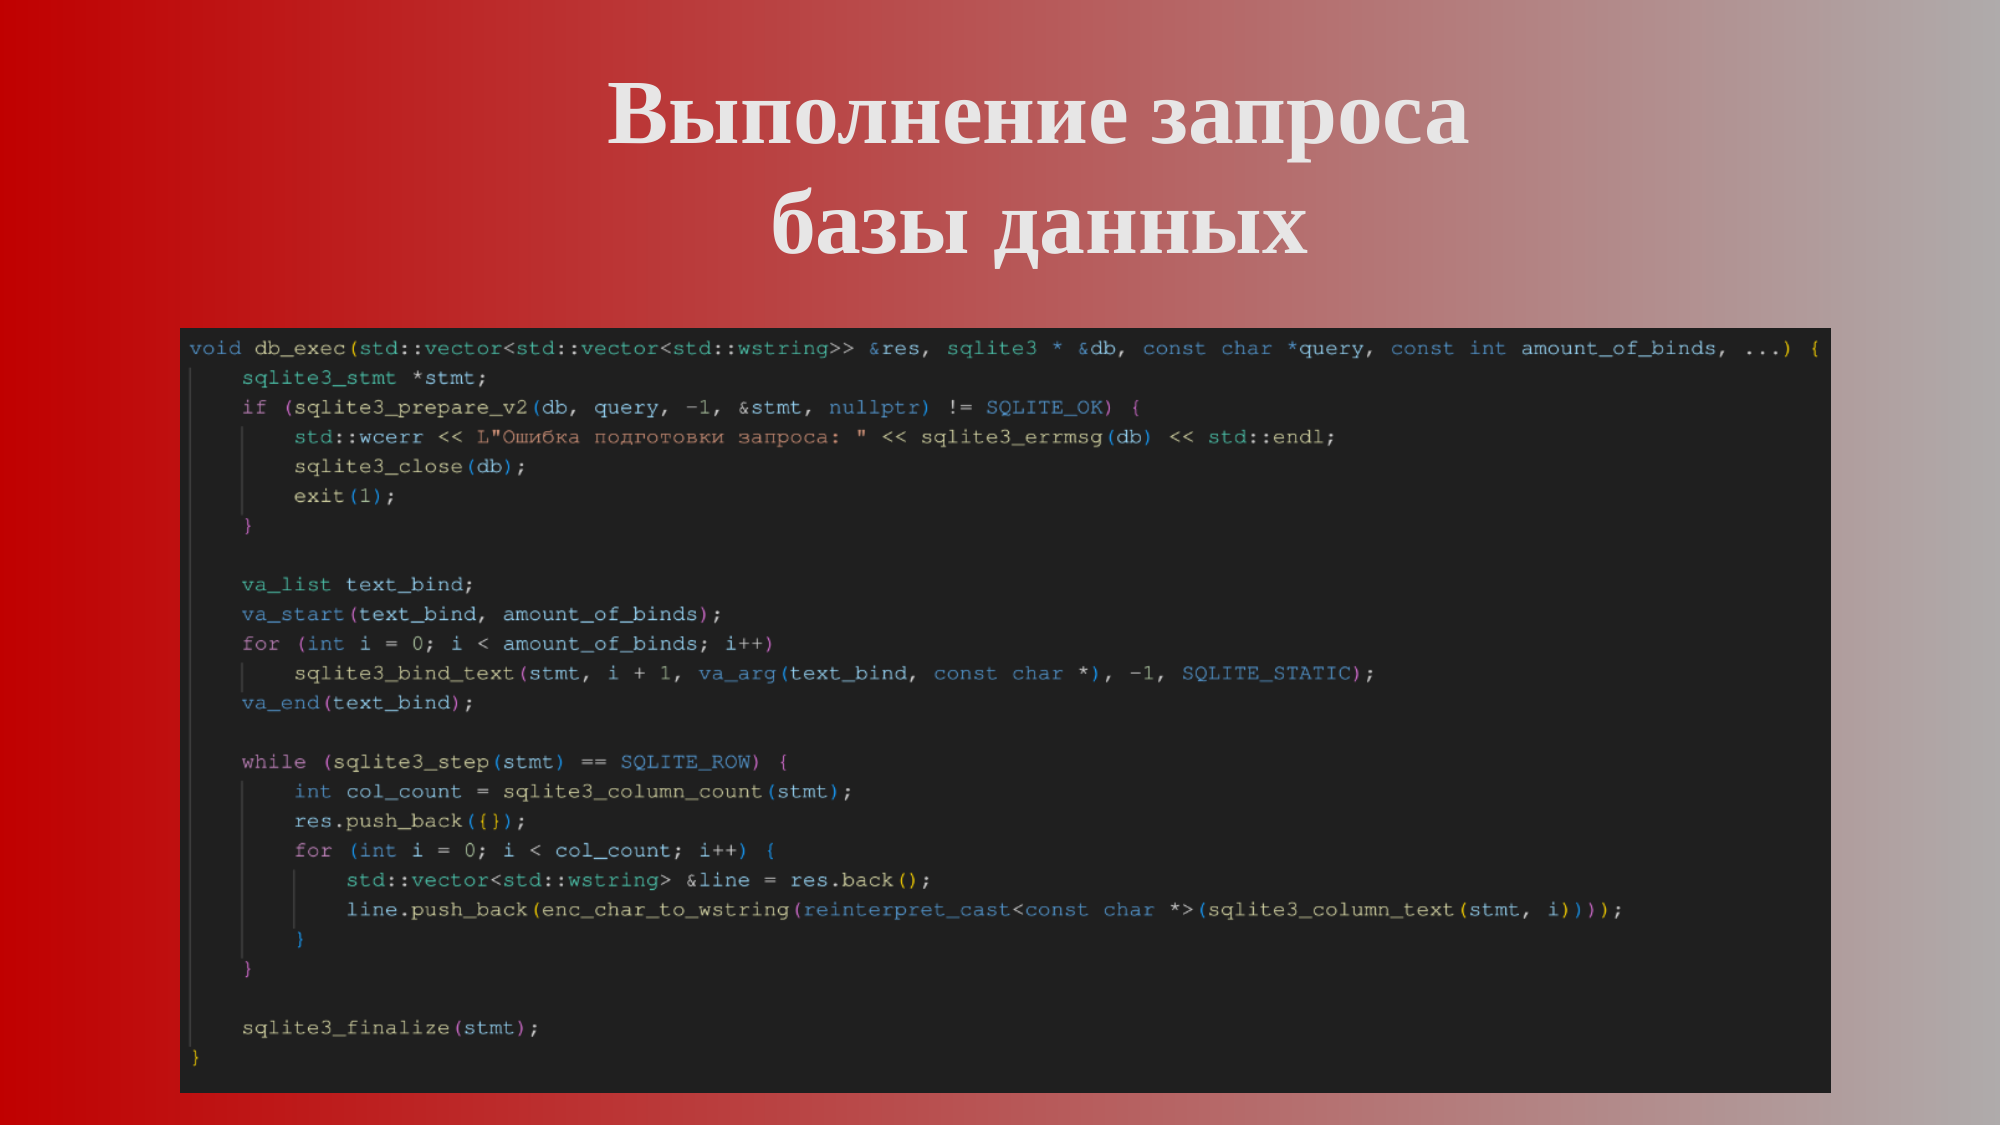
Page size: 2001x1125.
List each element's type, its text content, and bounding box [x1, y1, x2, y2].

text_box Выполнение запроса базы данных [539, 44, 1540, 279]
picture [180, 328, 1831, 1093]
text_box [260, 94, 1496, 328]
